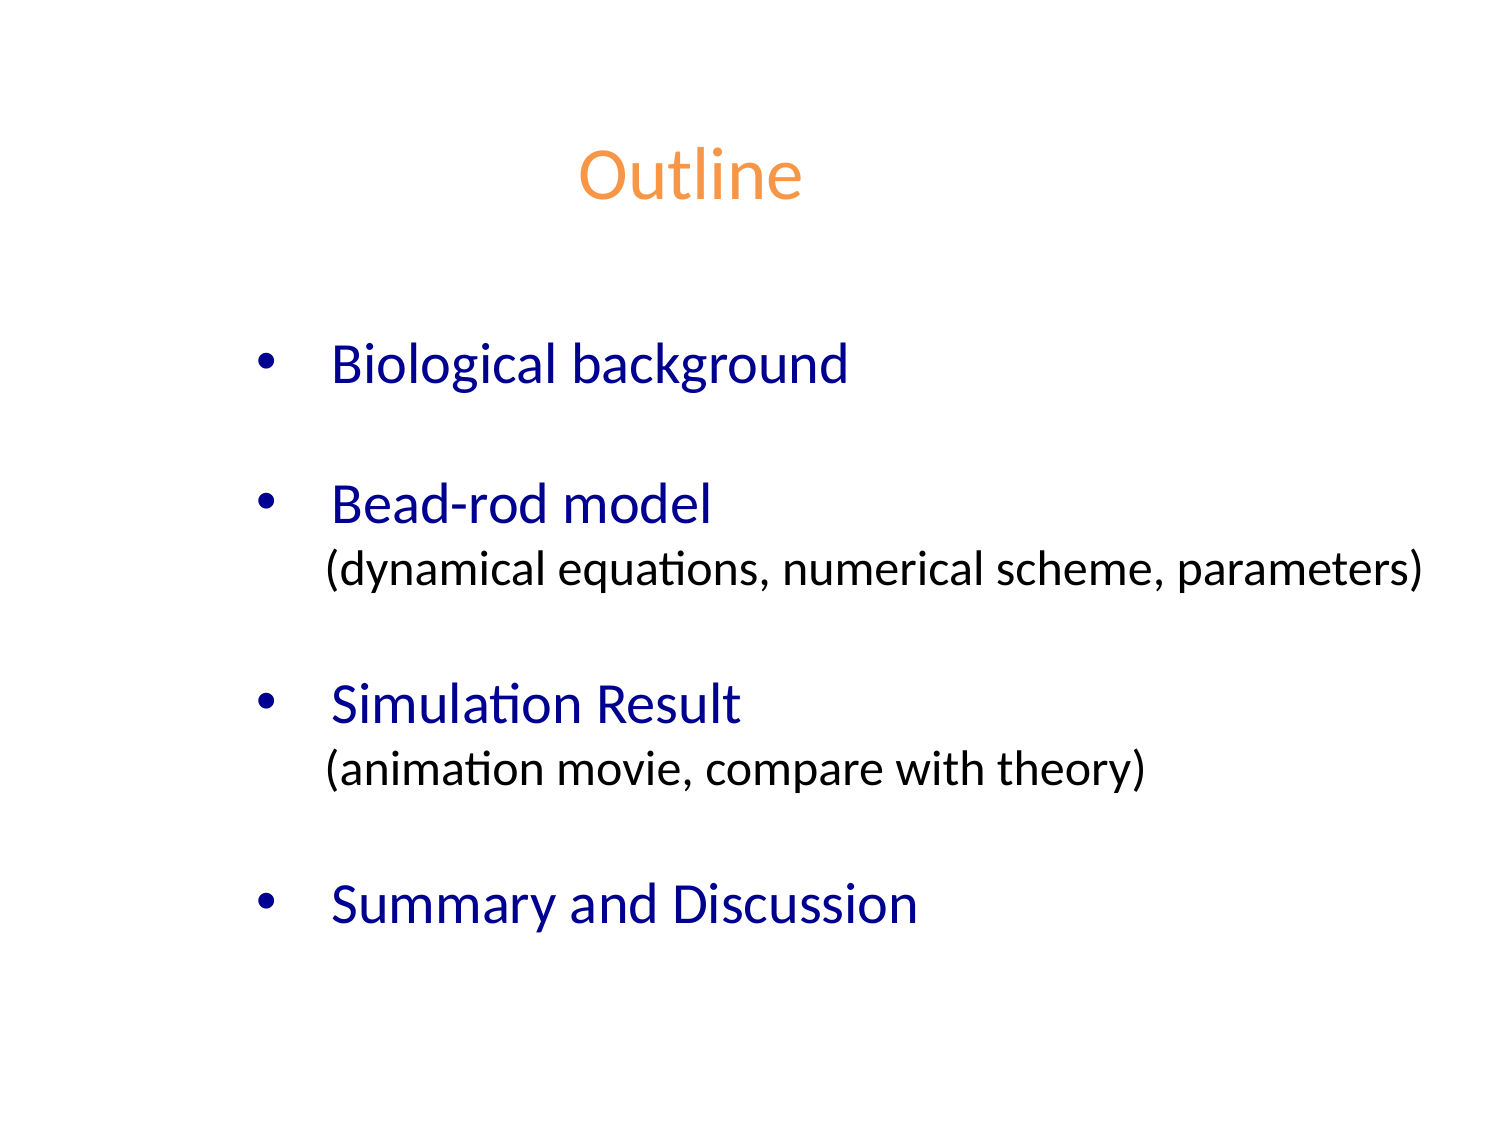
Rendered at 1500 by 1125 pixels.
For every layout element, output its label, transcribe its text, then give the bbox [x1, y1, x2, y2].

text_box Outline [563, 117, 819, 222]
text_box Biological background Bead-rod model (dynamical equations, numerical scheme, parameters) Simulation Result (animation movie, compare with theory) Summary and Discussion [242, 317, 1440, 943]
